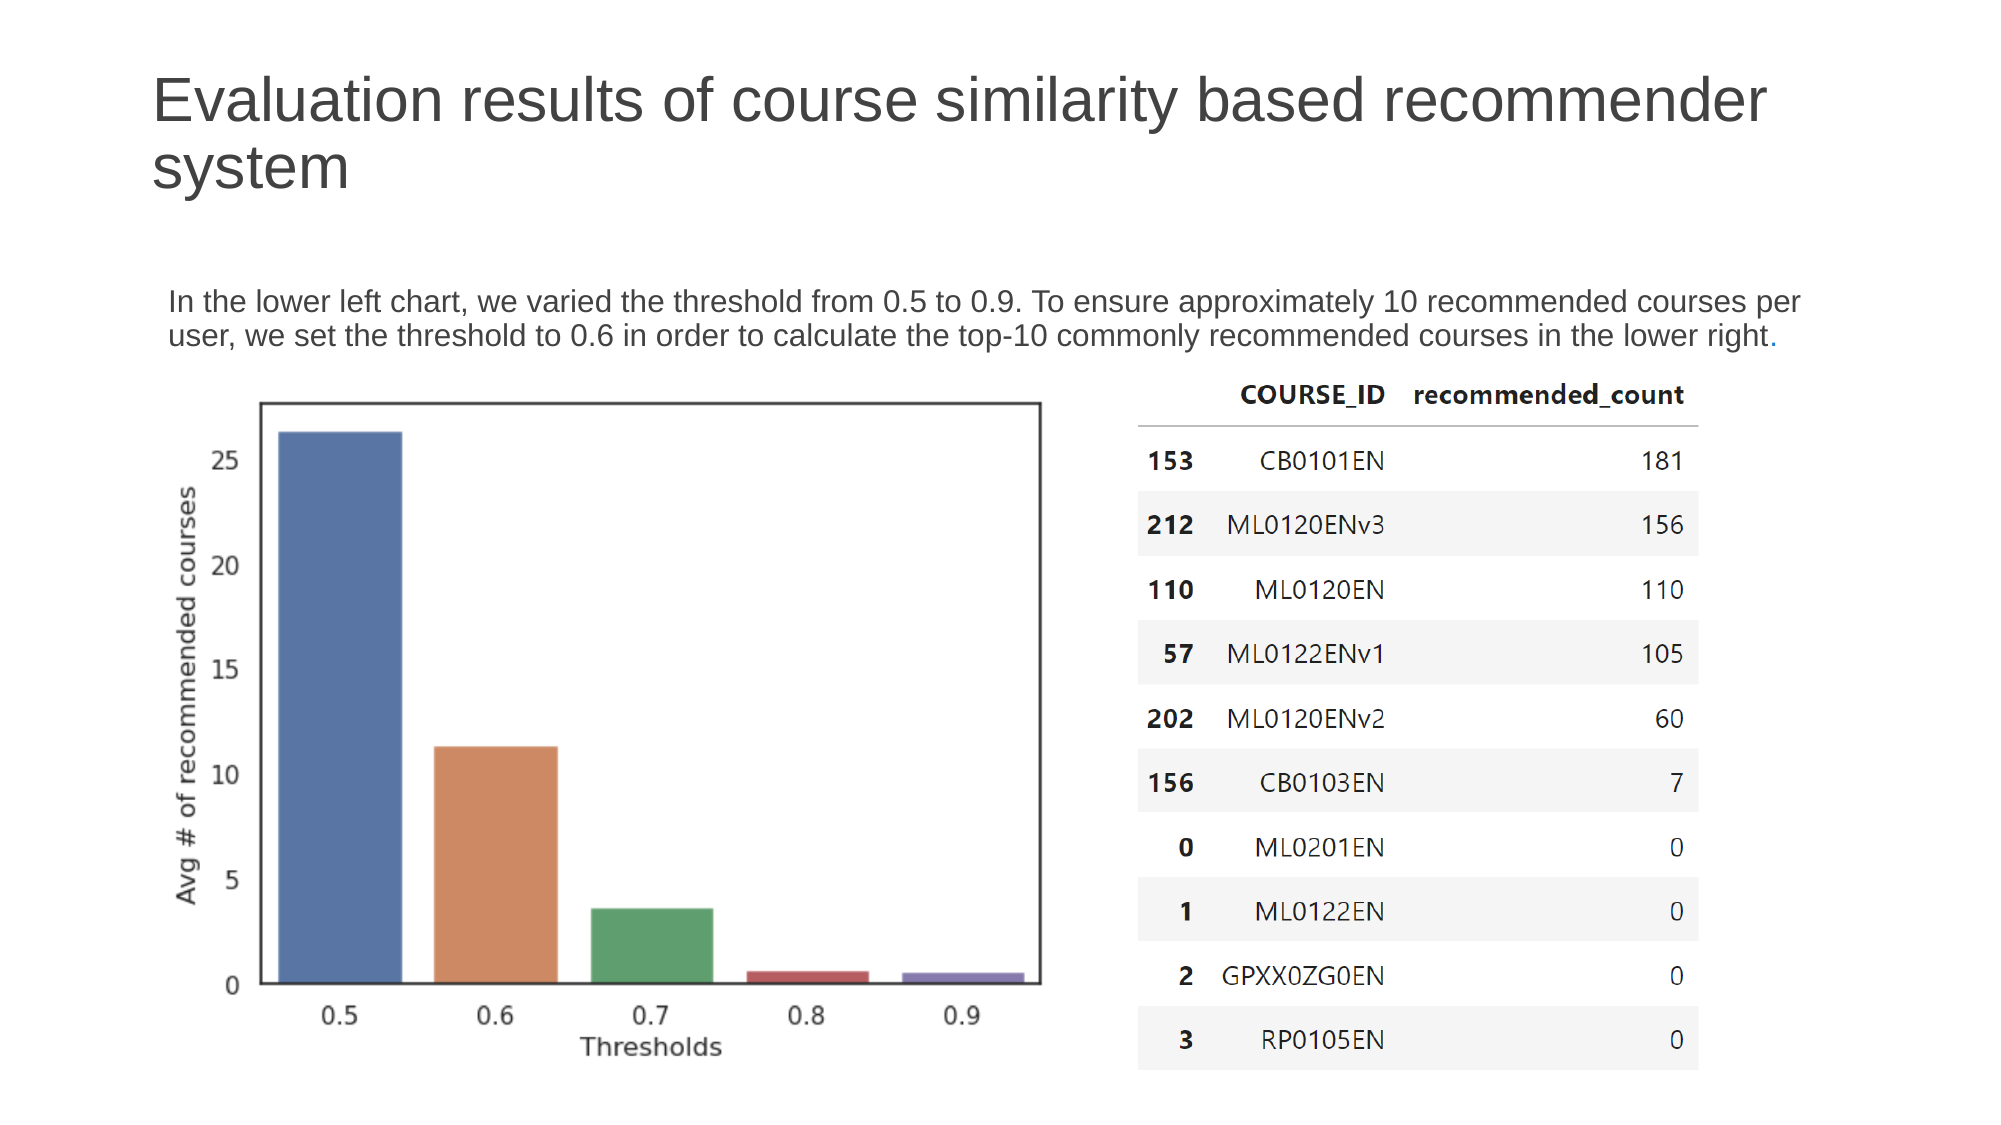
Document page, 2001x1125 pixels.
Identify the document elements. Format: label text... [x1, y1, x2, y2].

picture [1138, 377, 1699, 1074]
text_box In the lower left chart, we varied the threshold from 0.5 to 0.9. To ensure approximately 10 recommended courses per user, we set the threshold to 0.6 in order to calculate the top-10 commonly recommended courses in the lower right. [153, 277, 1863, 379]
picture [165, 392, 1047, 1062]
title Evaluation results of course similarity based recommender system [137, 59, 1863, 278]
